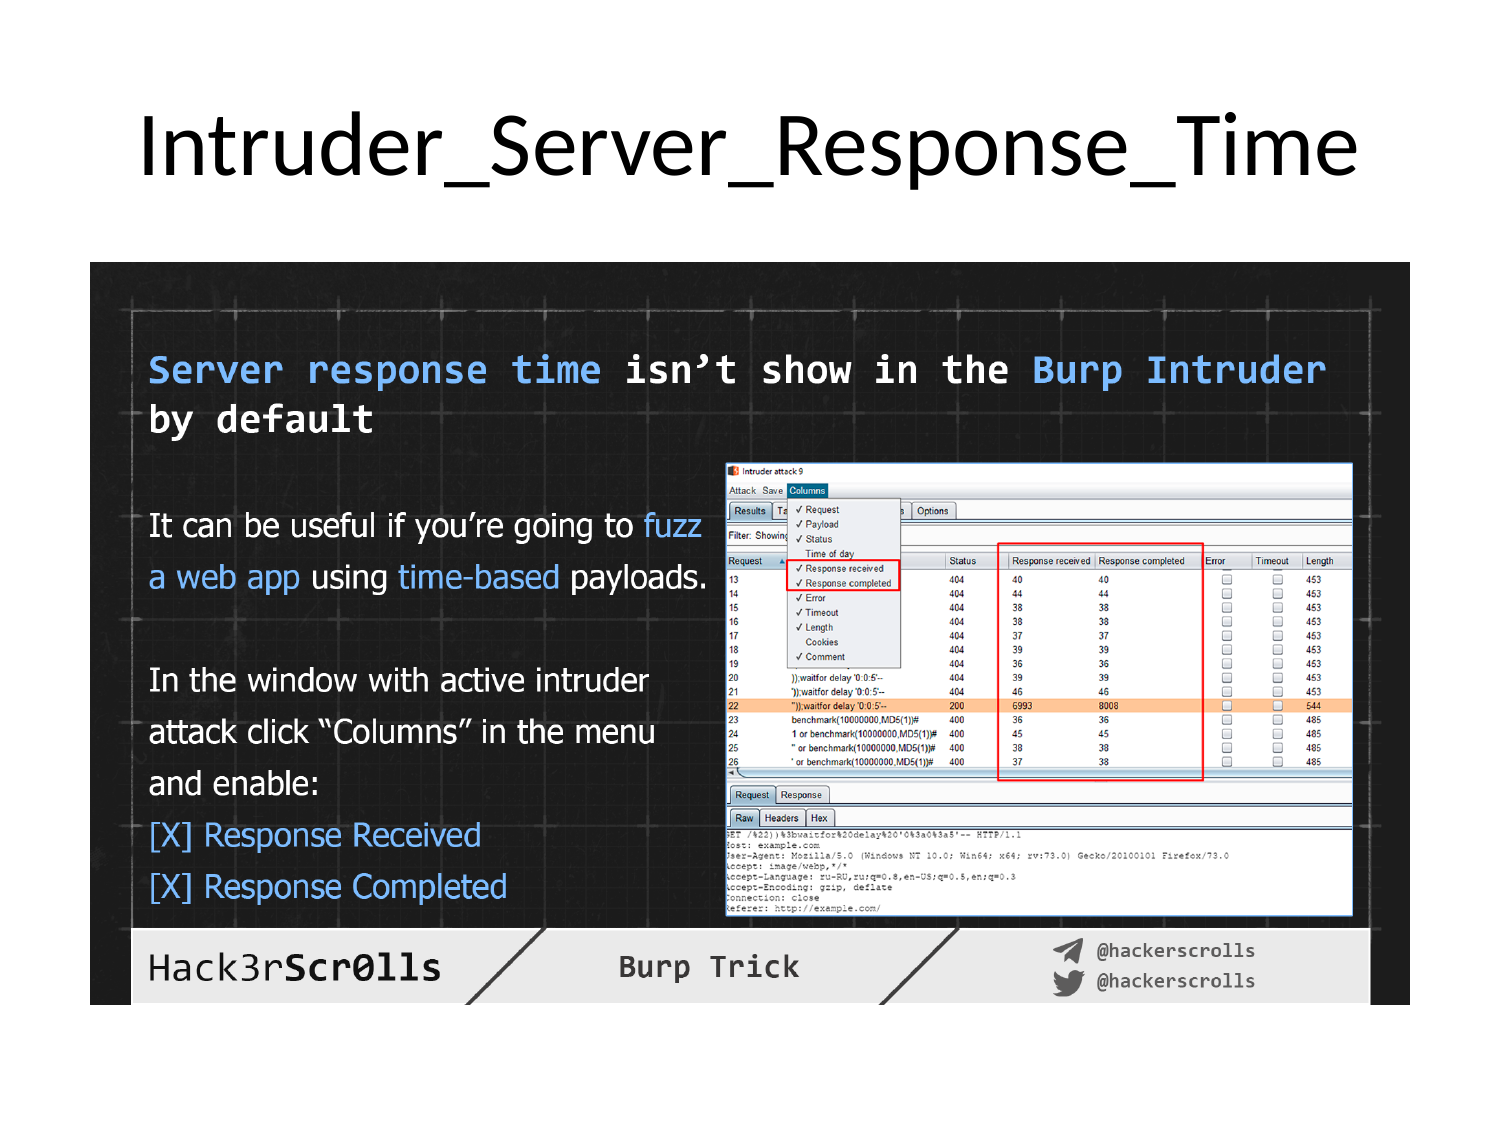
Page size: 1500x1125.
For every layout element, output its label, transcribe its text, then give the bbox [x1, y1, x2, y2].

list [89, 262, 1411, 1006]
title Intruder_Server_Response_Time [75, 45, 1425, 233]
